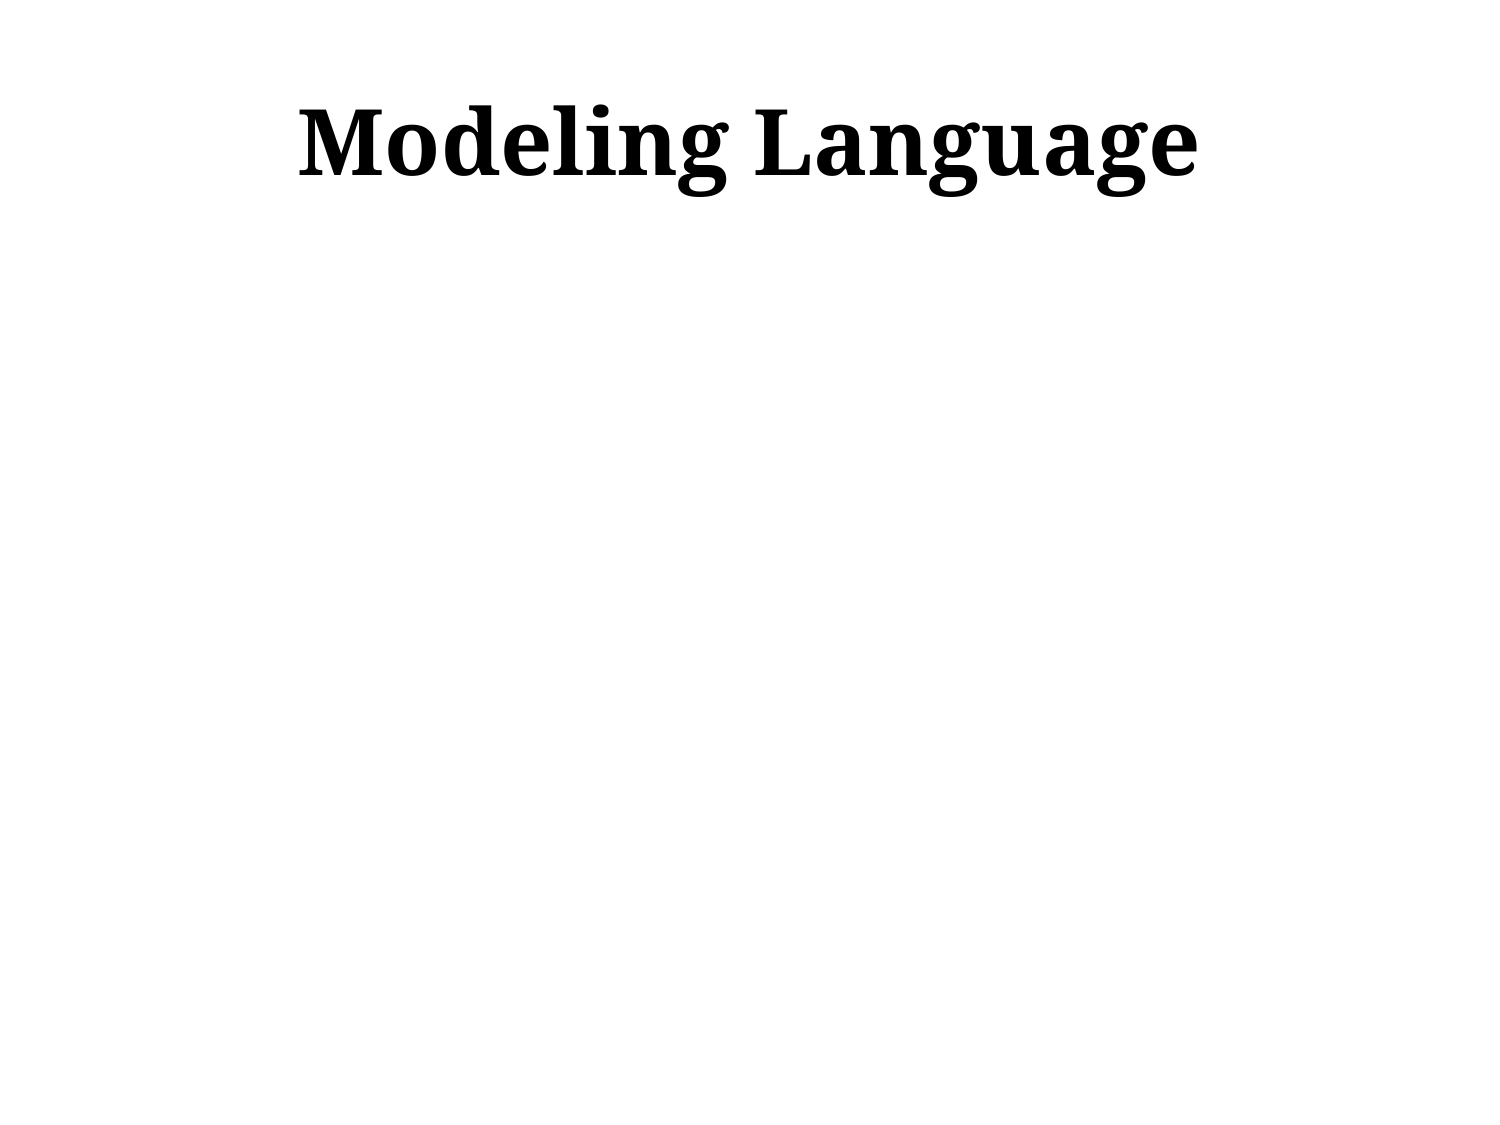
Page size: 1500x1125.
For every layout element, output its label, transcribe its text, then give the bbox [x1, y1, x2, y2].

title Modeling Language [75, 45, 1425, 233]
